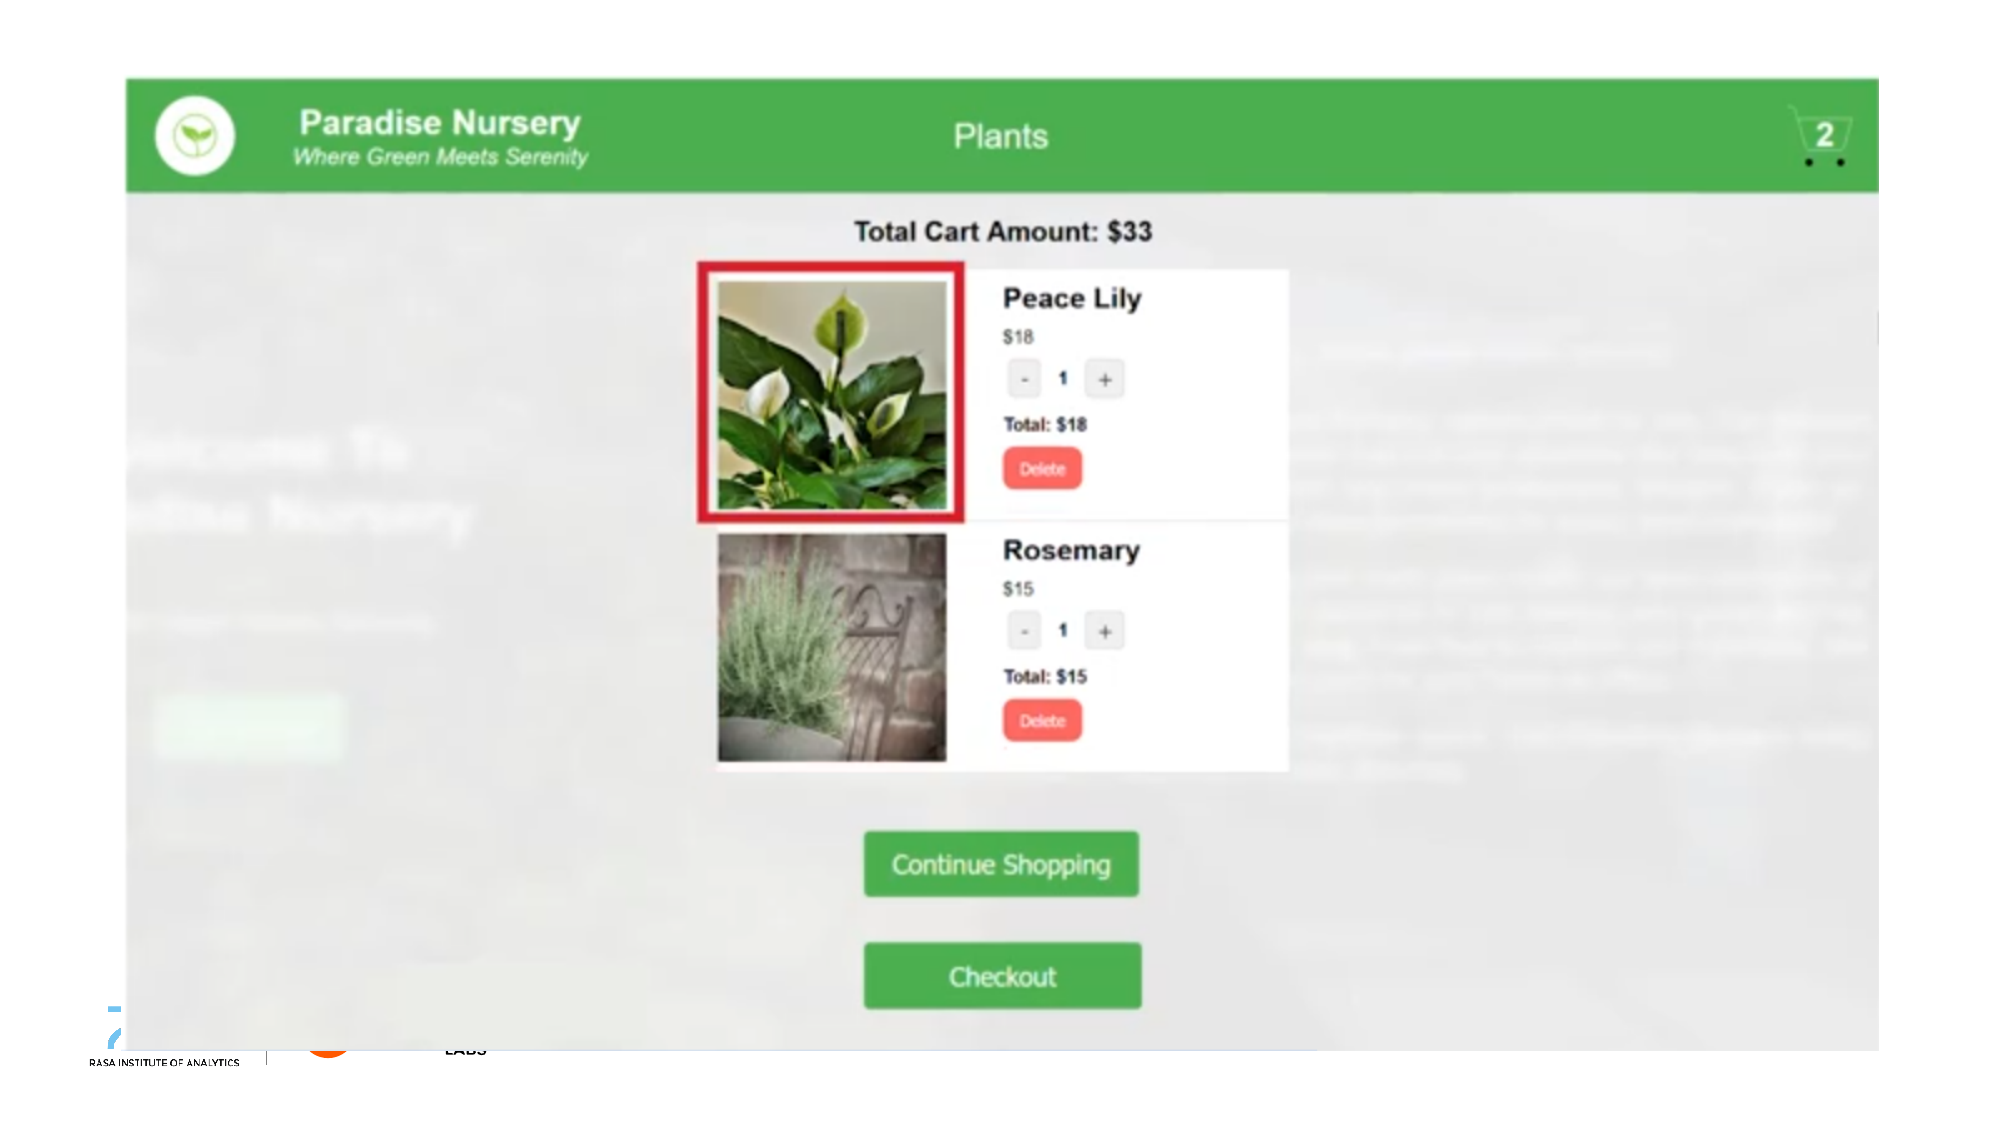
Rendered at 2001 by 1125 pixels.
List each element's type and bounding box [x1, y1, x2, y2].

picture [78, 74, 1879, 1078]
